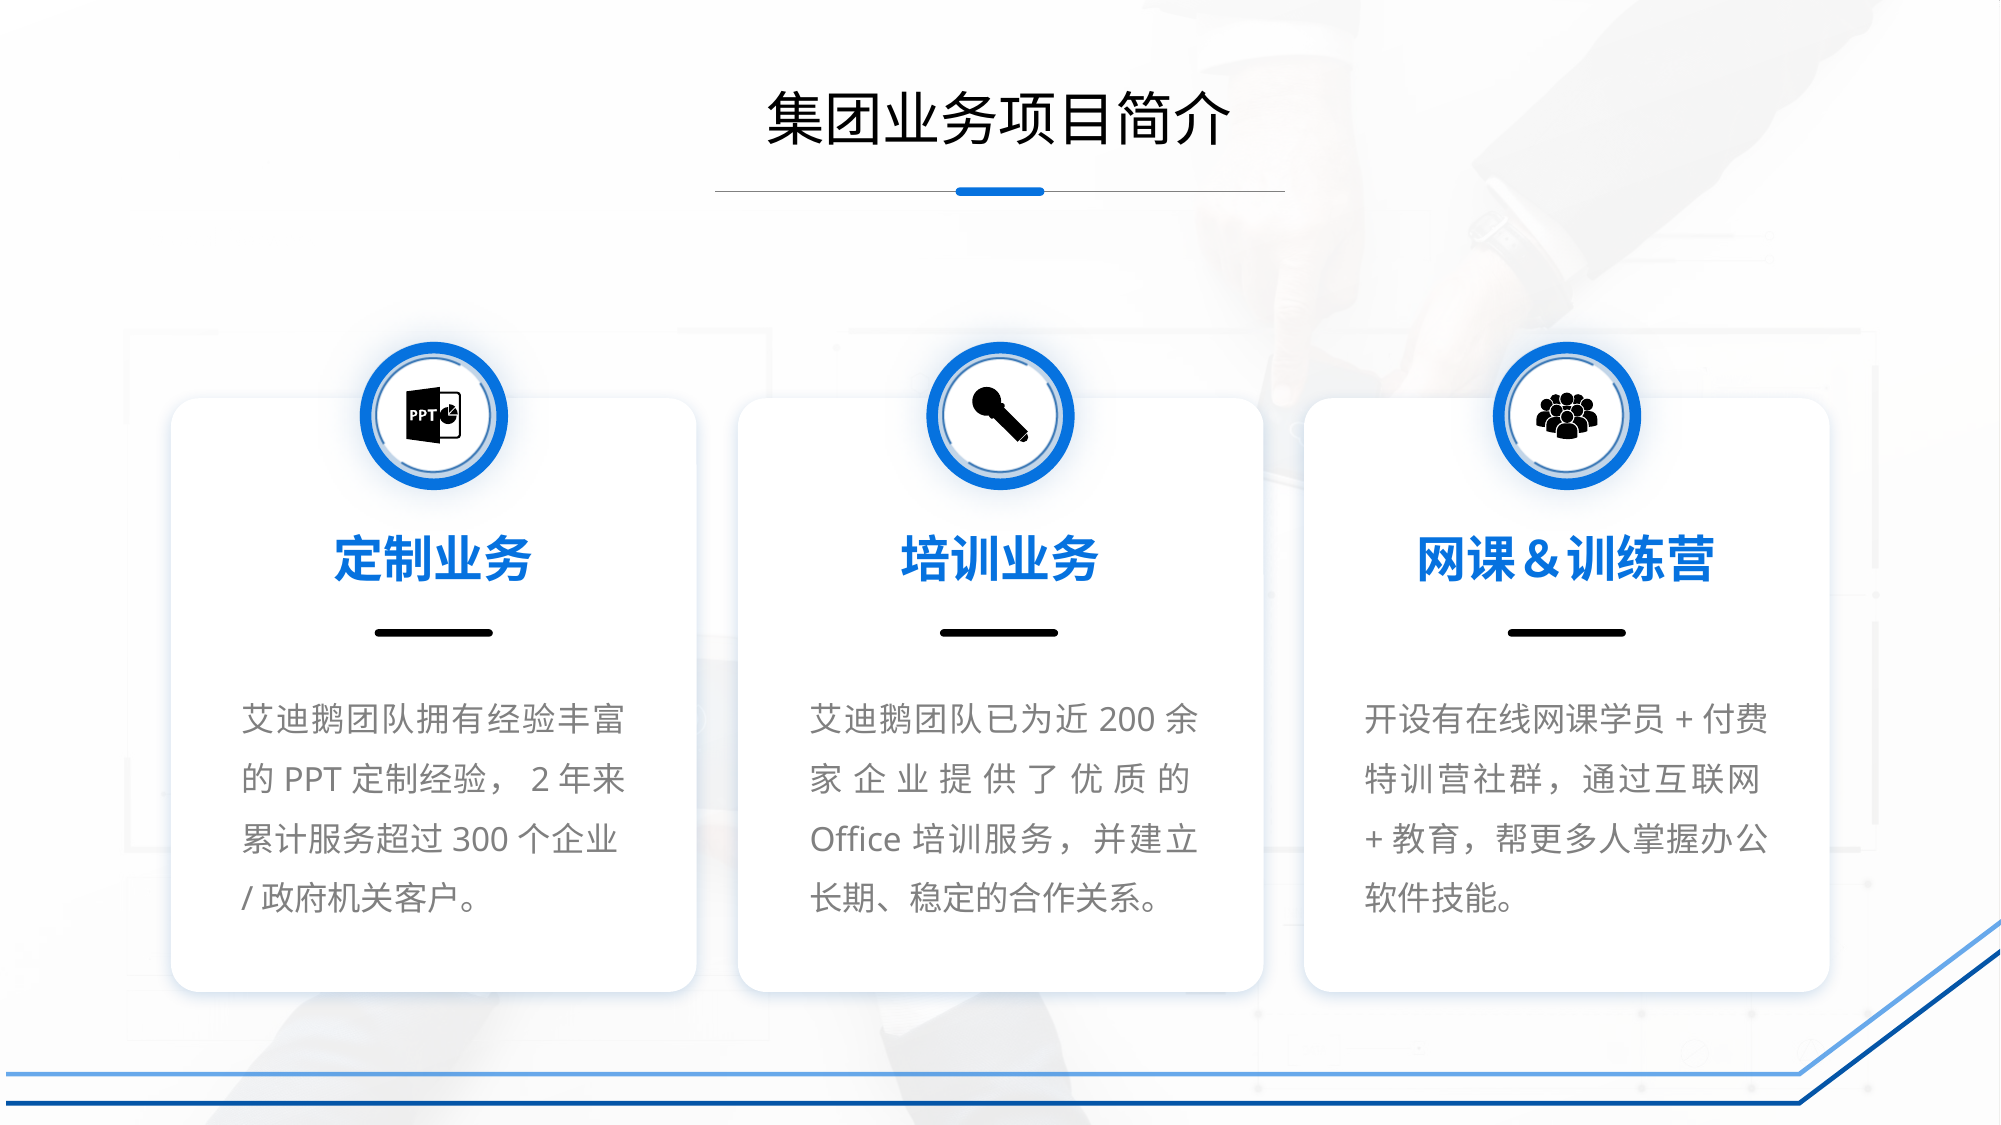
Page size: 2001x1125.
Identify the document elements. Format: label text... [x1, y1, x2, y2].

text_box [1506, 628, 1627, 638]
text_box 培训业务 [824, 520, 1177, 595]
text_box [169, 397, 698, 993]
text_box [1303, 397, 1831, 993]
text_box 艾迪鹅团队已为近200余家企业提供了优质的Office培训服务，并建立长期、稳定的合作关系。 [794, 670, 1214, 925]
text_box 网课＆训练营 [1401, 520, 1732, 595]
text_box 开设有在线网课学员+付费特训营社群，通过互联网+教育，帮更多人掌握办公软件技能。 [1349, 670, 1784, 925]
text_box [318, 300, 549, 531]
text_box [736, 397, 1265, 993]
text_box 艾迪鹅团队拥有经验丰富的PPT定制经验，2年来累计服务超过300个企业/政府机关客户。 [226, 670, 642, 925]
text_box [885, 300, 1116, 531]
list 集团业务项目简介 [621, 82, 1377, 175]
text_box [938, 628, 1060, 638]
text_box [373, 628, 494, 638]
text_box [1451, 300, 1682, 531]
text_box 定制业务 [318, 531, 549, 595]
